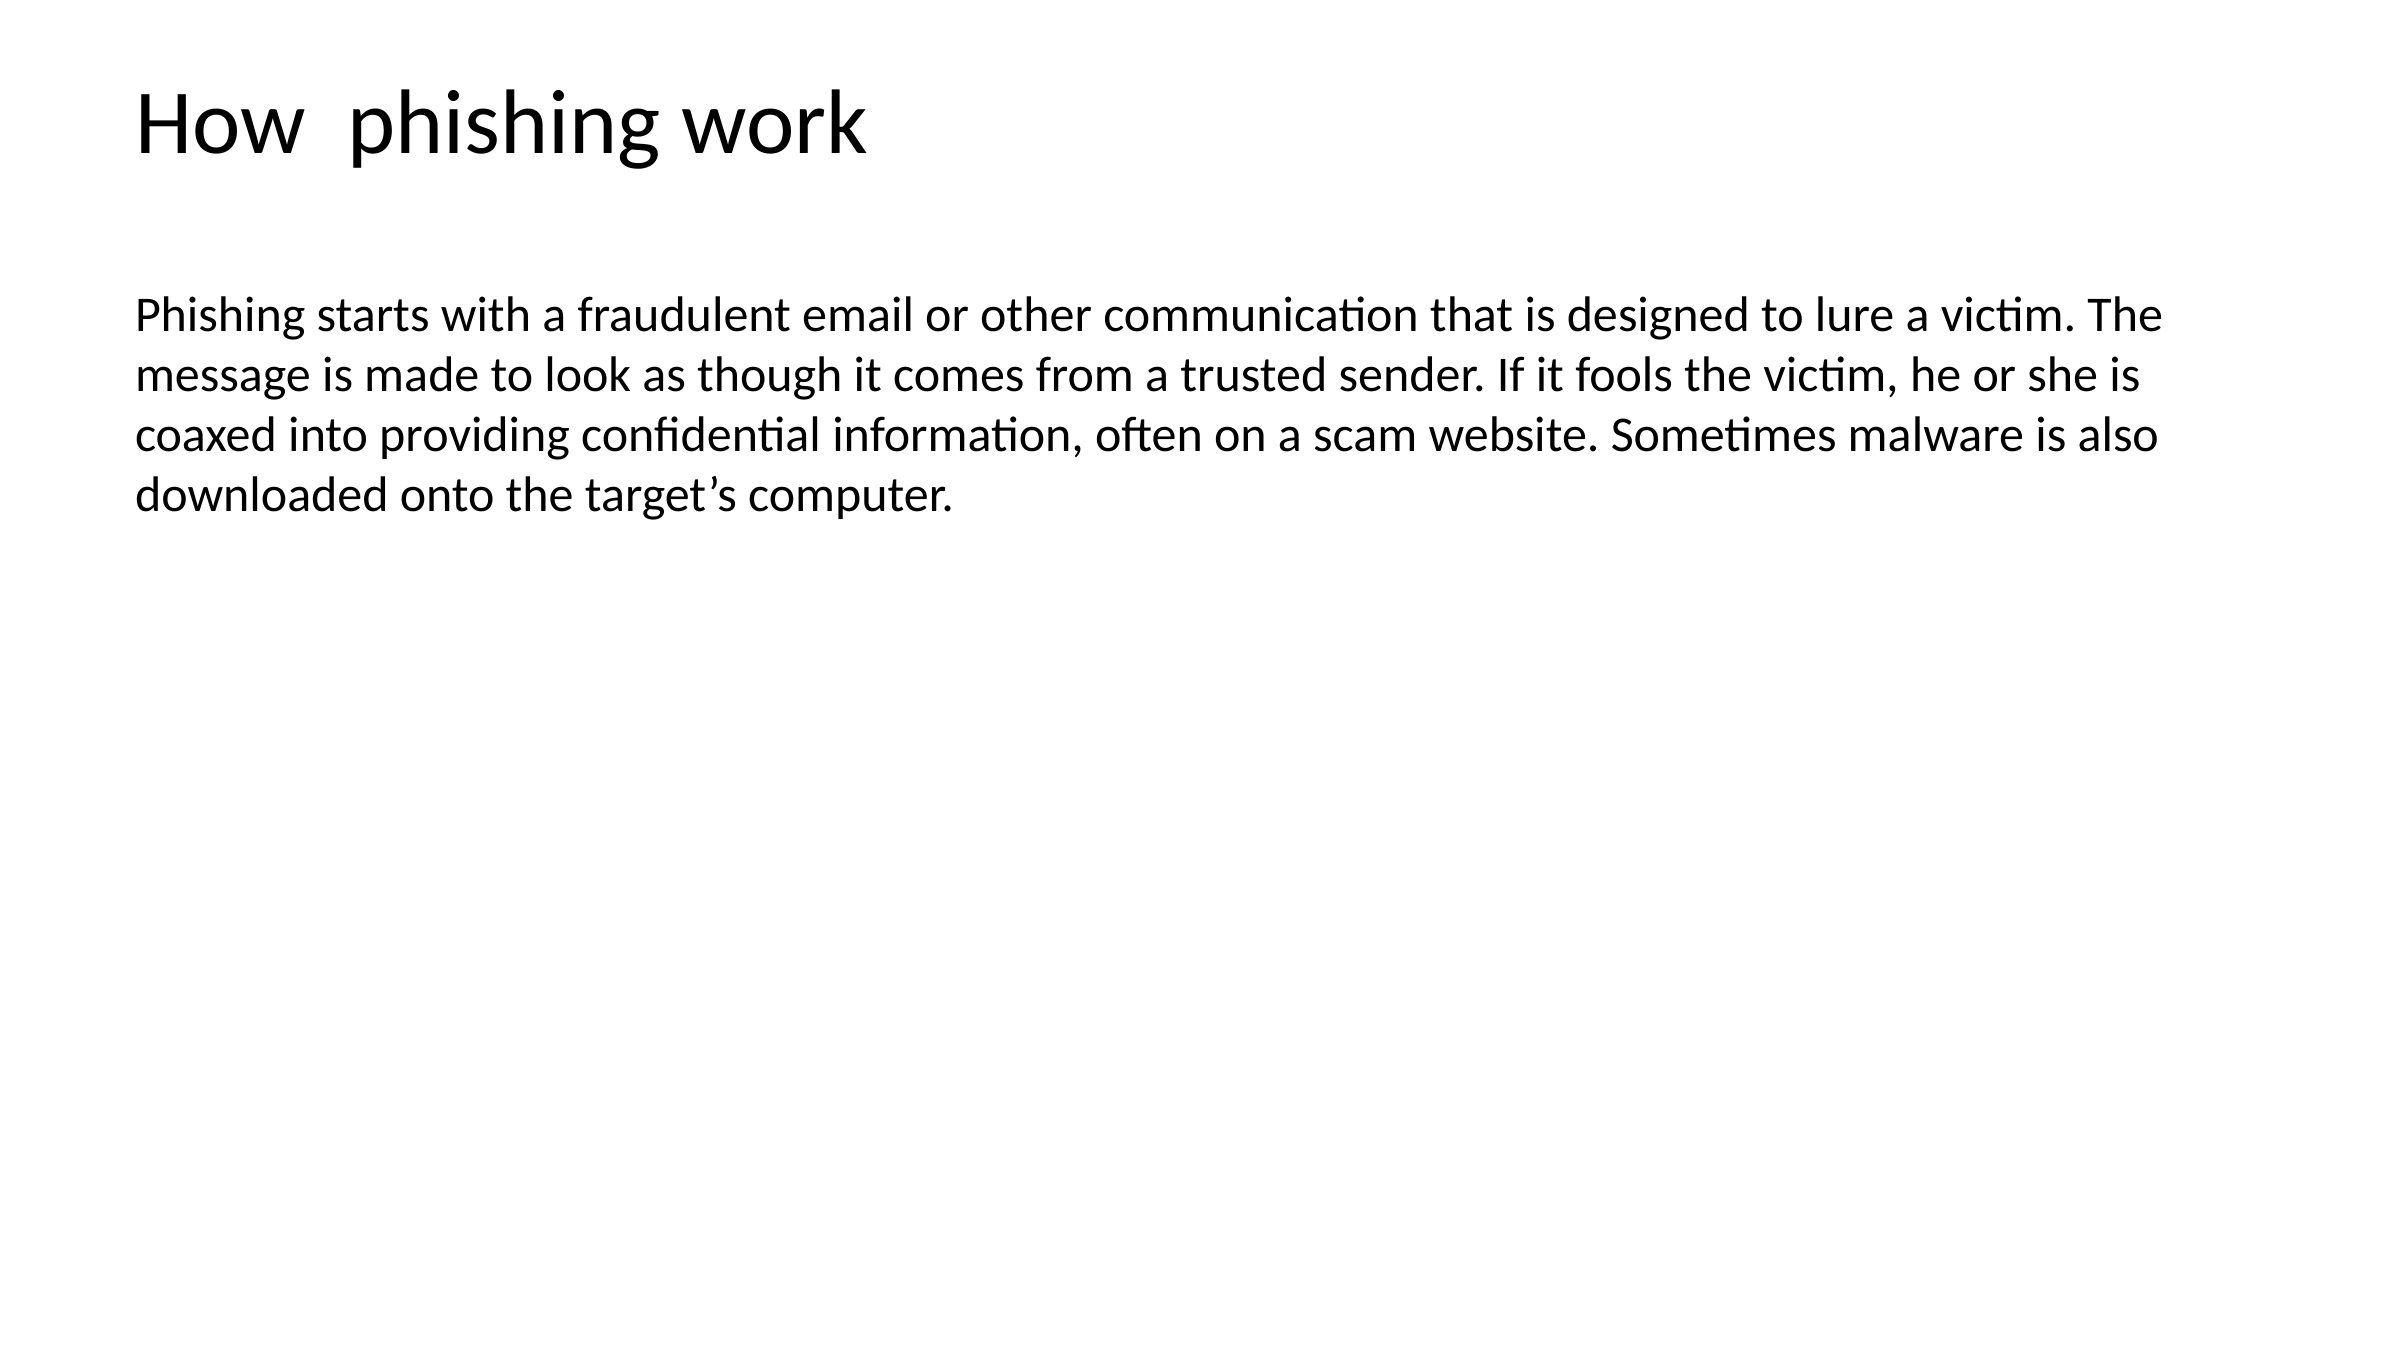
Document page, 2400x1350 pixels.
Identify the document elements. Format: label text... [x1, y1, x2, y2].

title How phishing work Phishing starts with a fraudulent email or other communication that is designed to lure a victim. The message is made to look as though it comes from a trusted sender. If it fools the victim, he or she is coaxed into providing confidential information, often on a scam website. Sometimes malware is also downloaded onto the target’s computer. [120, 54, 2280, 1260]
